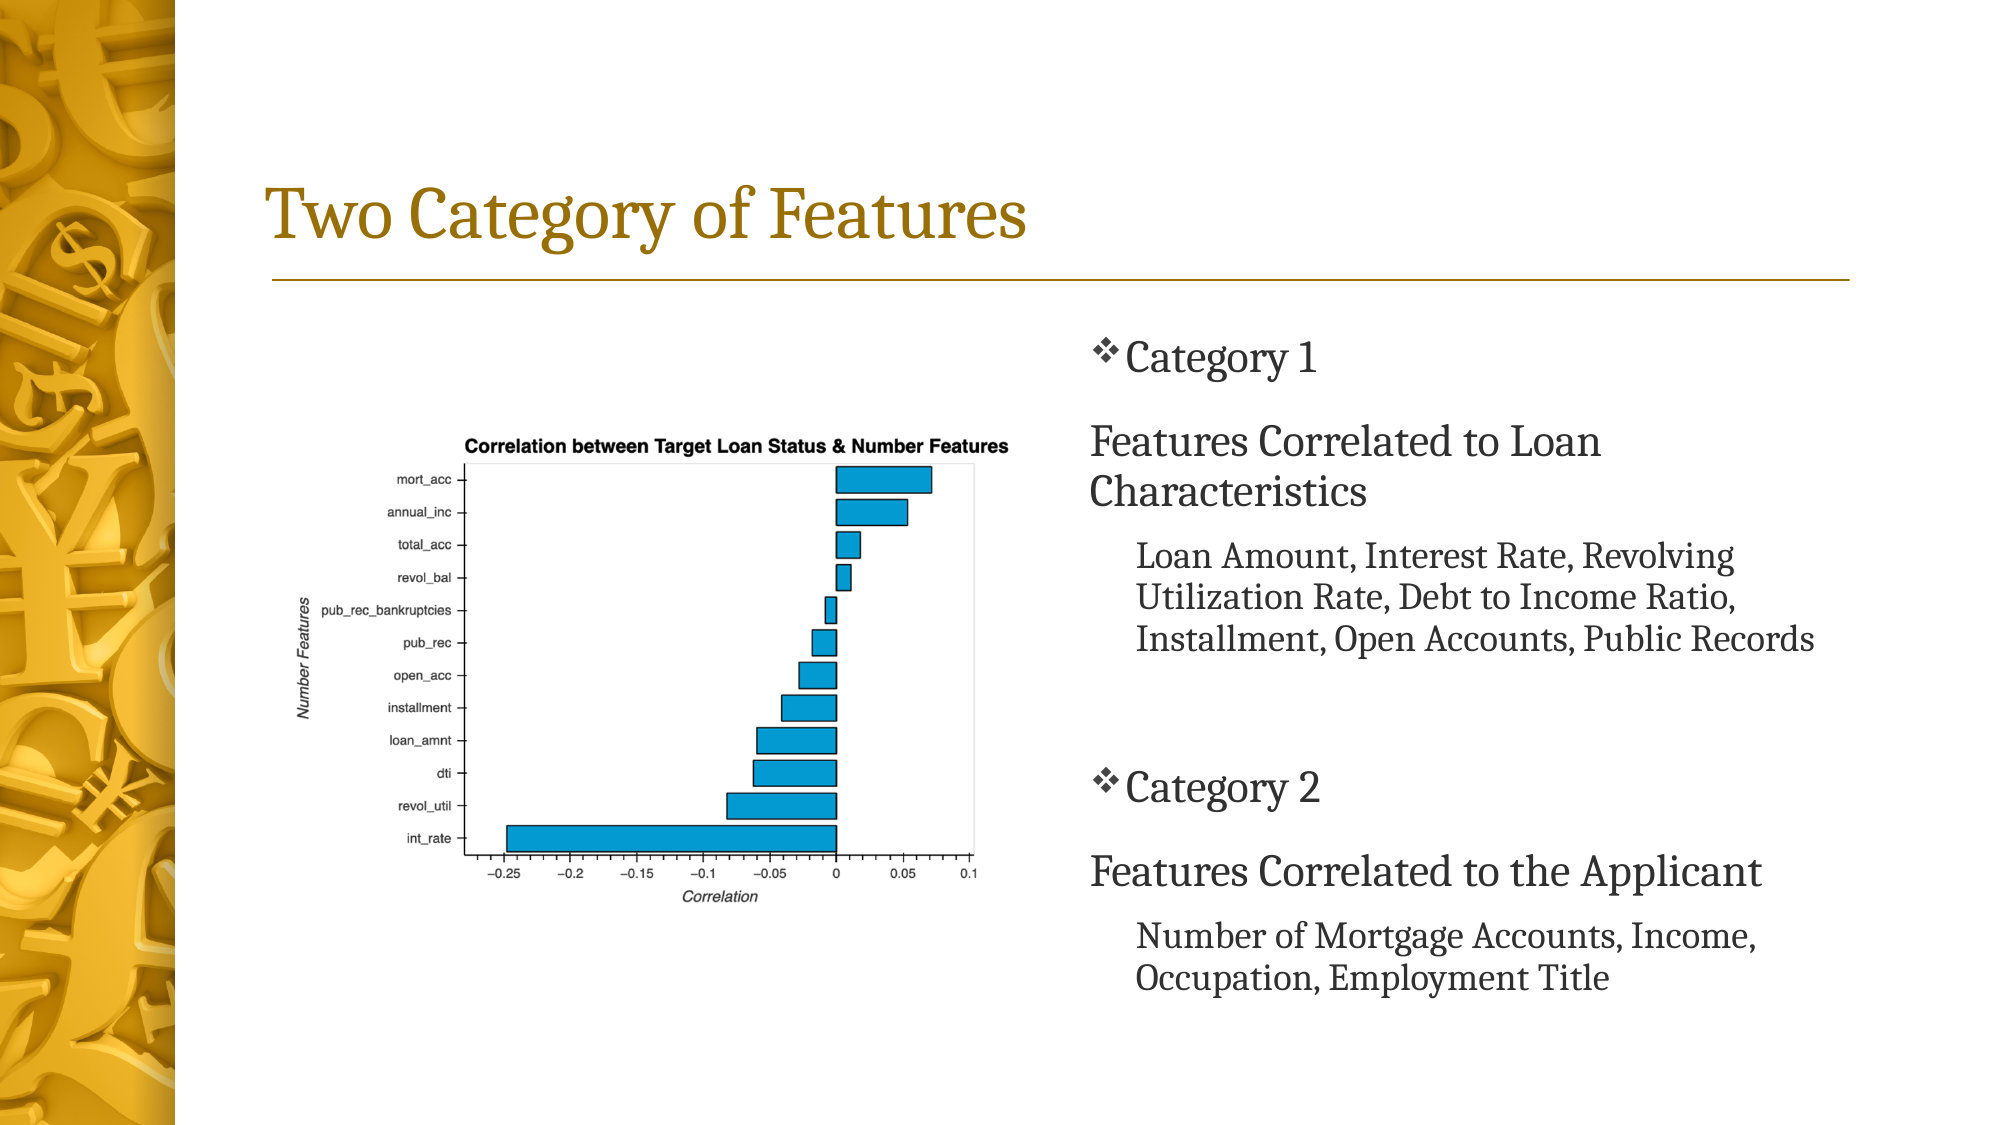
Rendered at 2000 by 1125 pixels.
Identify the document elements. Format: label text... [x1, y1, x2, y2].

title Two Category of Features [249, 62, 1863, 263]
list Category 1 Features Correlated to Loan Characteristics Loan Amount, Interest Rate, Revolving Utilization Rate, Debt to Income Ratio, Installment, Open Accounts, Public Records Category 2 Features Correlated to the Applicant Number of Mortgage Accounts, Income, Occupation, Employment Title [1074, 325, 1863, 1013]
picture [244, 427, 1032, 911]
picture [0, 0, 175, 1125]
